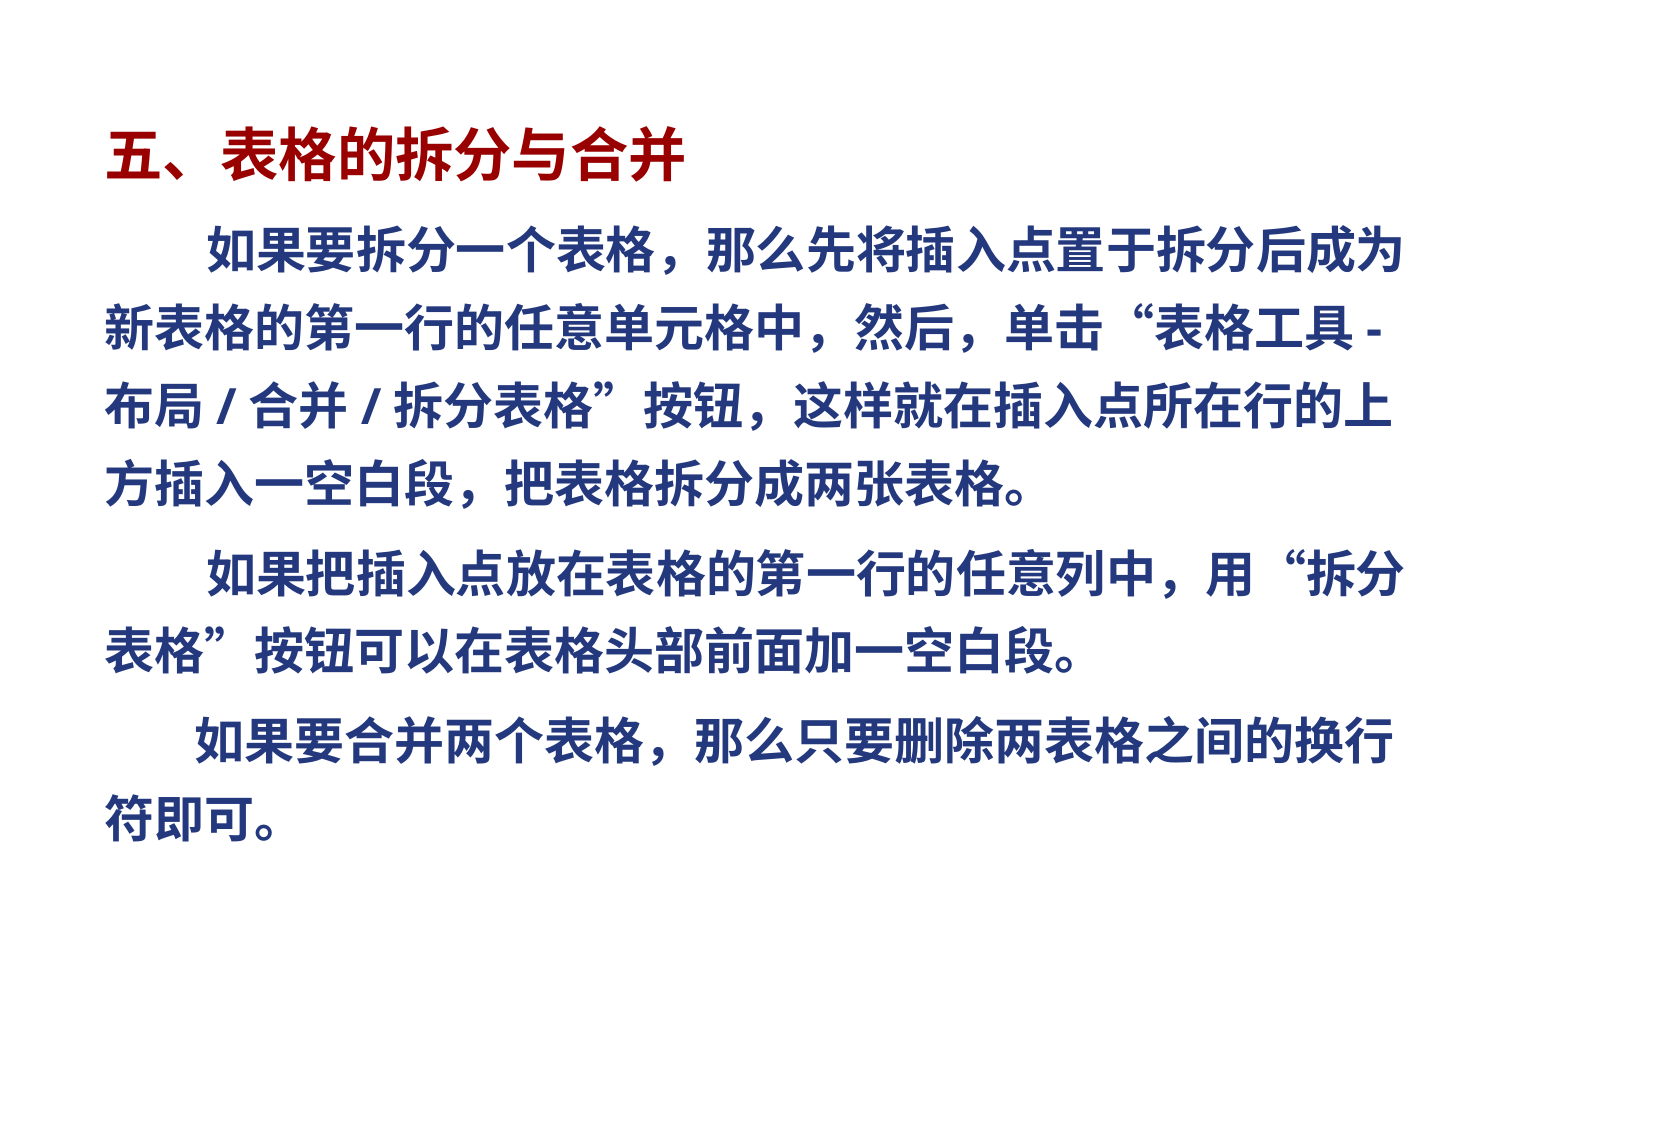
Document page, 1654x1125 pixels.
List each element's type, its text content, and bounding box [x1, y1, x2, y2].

text_box 五、表格的拆分与合并 如果要拆分一个表格，那么先将插入点置于拆分后成为新表格的第一行的任意单元格中，然后，单击“表格工具-布局/合并/拆分表格”按钮，这样就在插入点所在行的上方插入一空白段，把表格拆分成两张表格。 如果把插入点放在表格的第一行的任意列中，用“拆分表格”按钮可以在表格头部前面加一空白段。 如果要合并两个表格，那么只要删除两表格之间的换行符即可。 [89, 90, 1448, 856]
